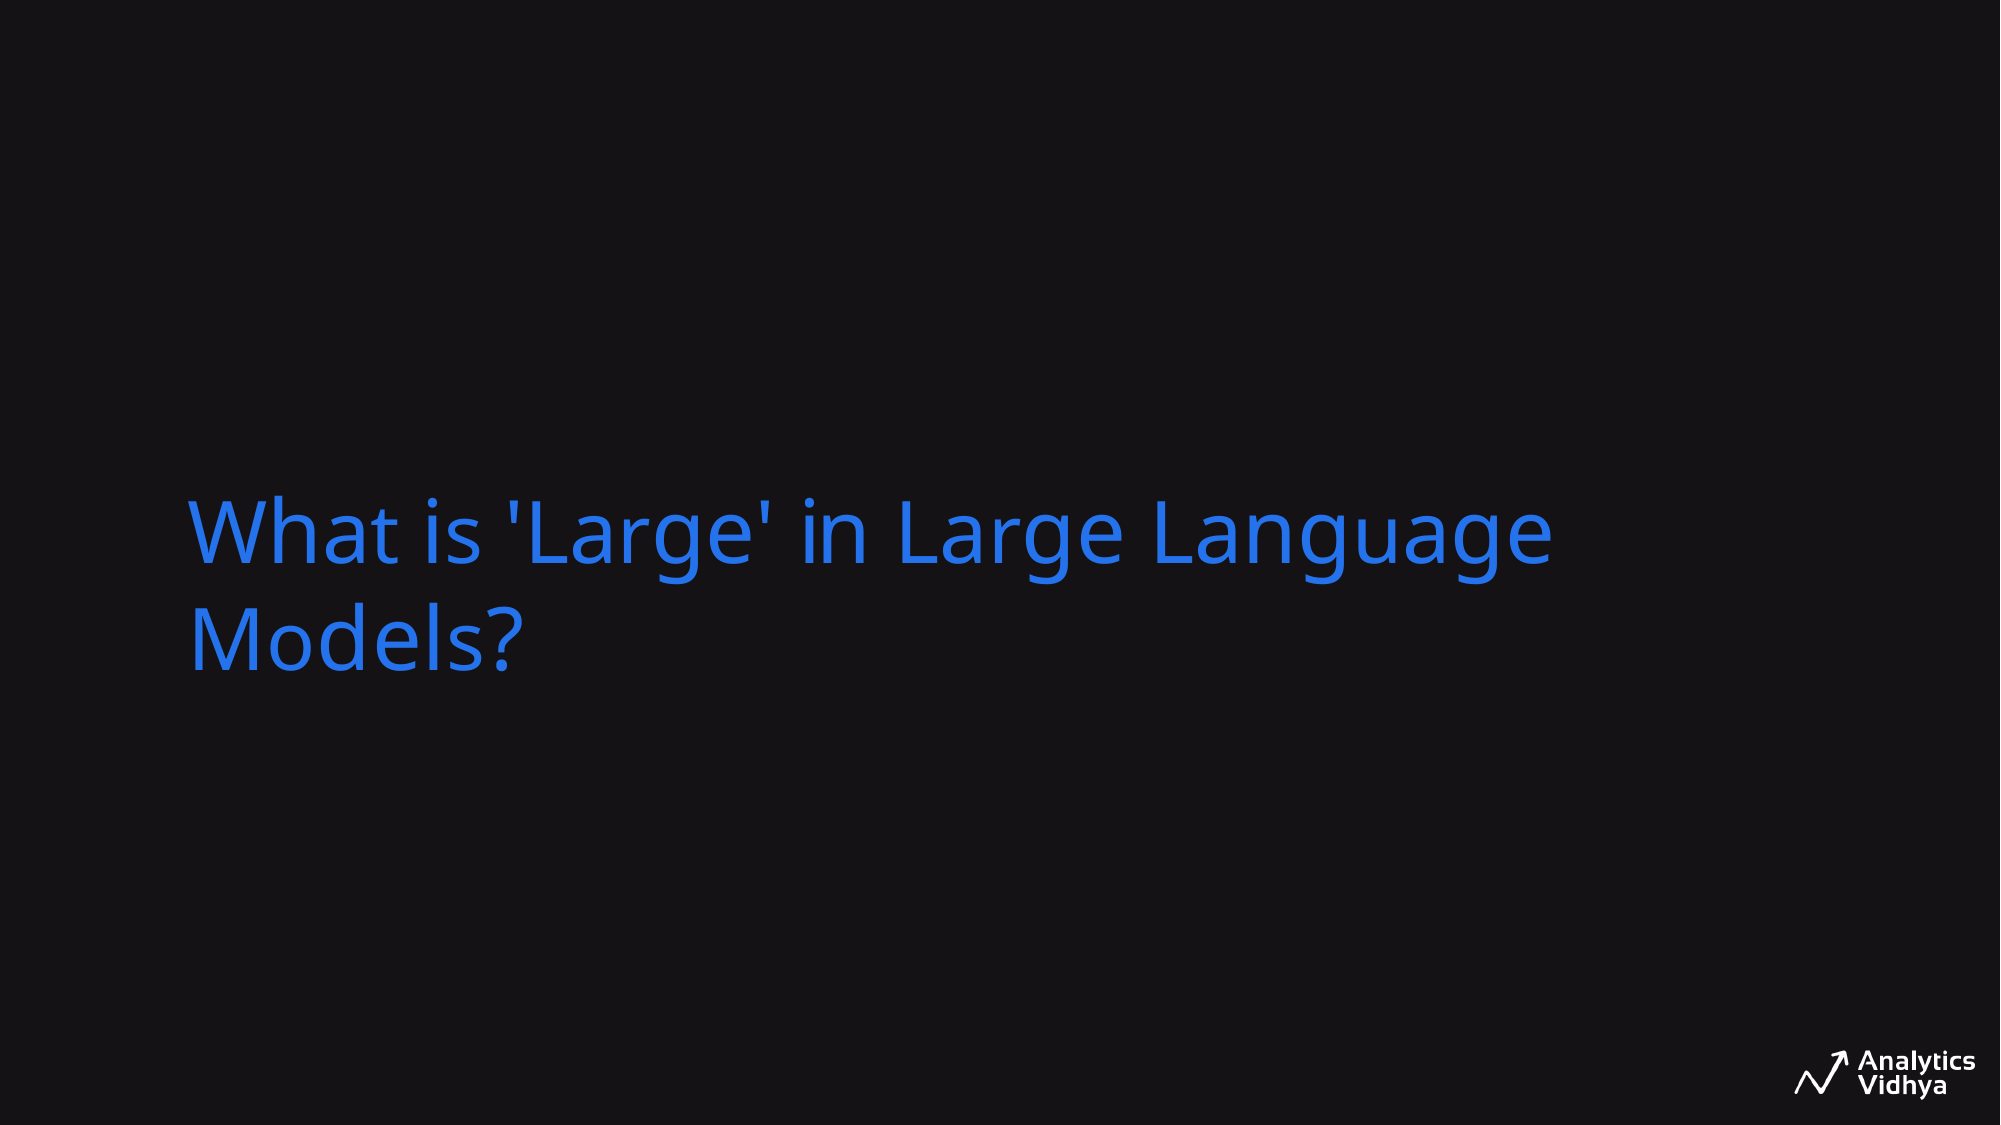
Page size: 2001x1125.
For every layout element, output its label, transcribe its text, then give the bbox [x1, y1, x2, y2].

title What is 'Large' in Large Language Models? [185, 473, 1796, 688]
picture [1791, 1048, 1977, 1102]
